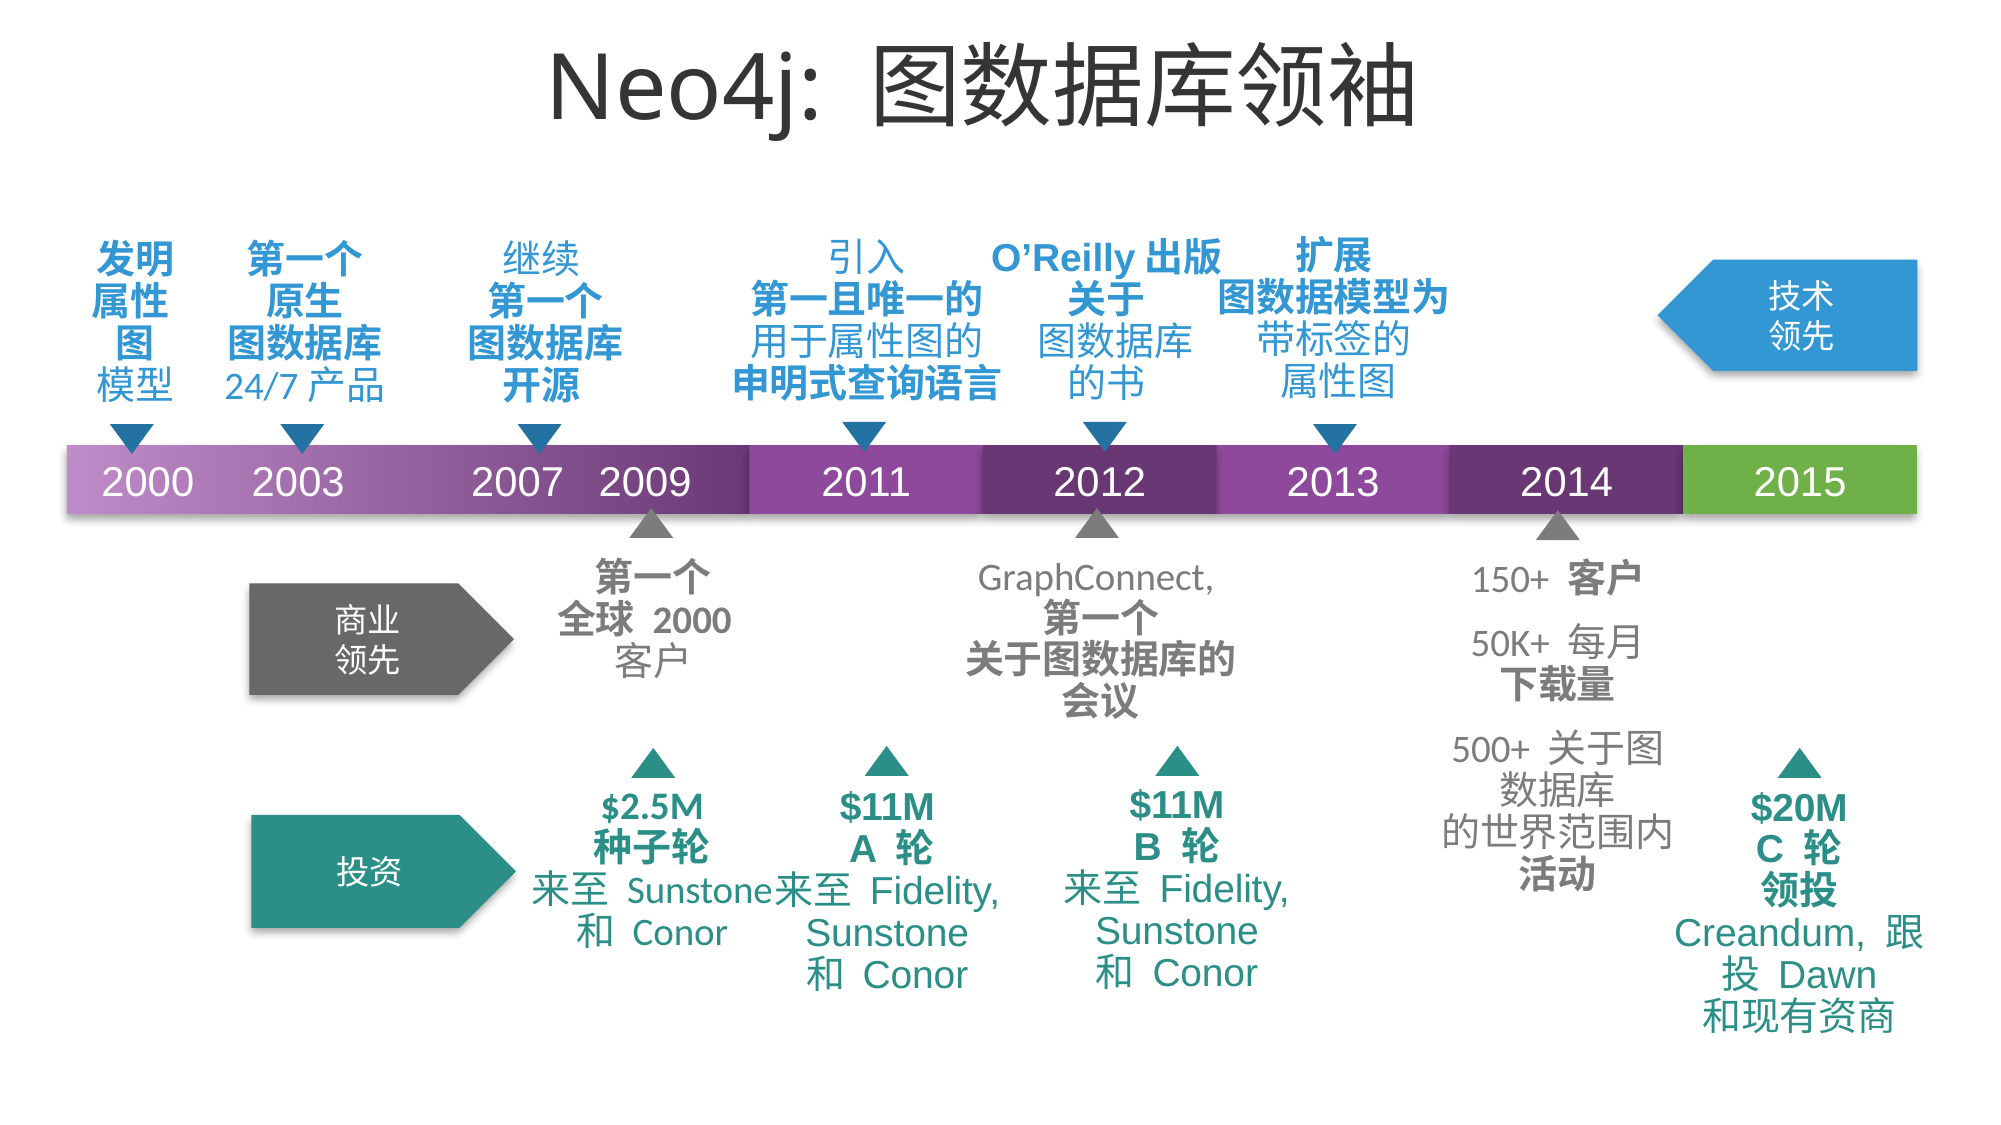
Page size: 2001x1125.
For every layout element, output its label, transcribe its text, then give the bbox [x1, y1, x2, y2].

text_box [248, 174, 1317, 973]
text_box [1197, 229, 1939, 973]
title Neo4j: 图数据库领袖 [408, 18, 1557, 161]
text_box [44, 226, 801, 1004]
